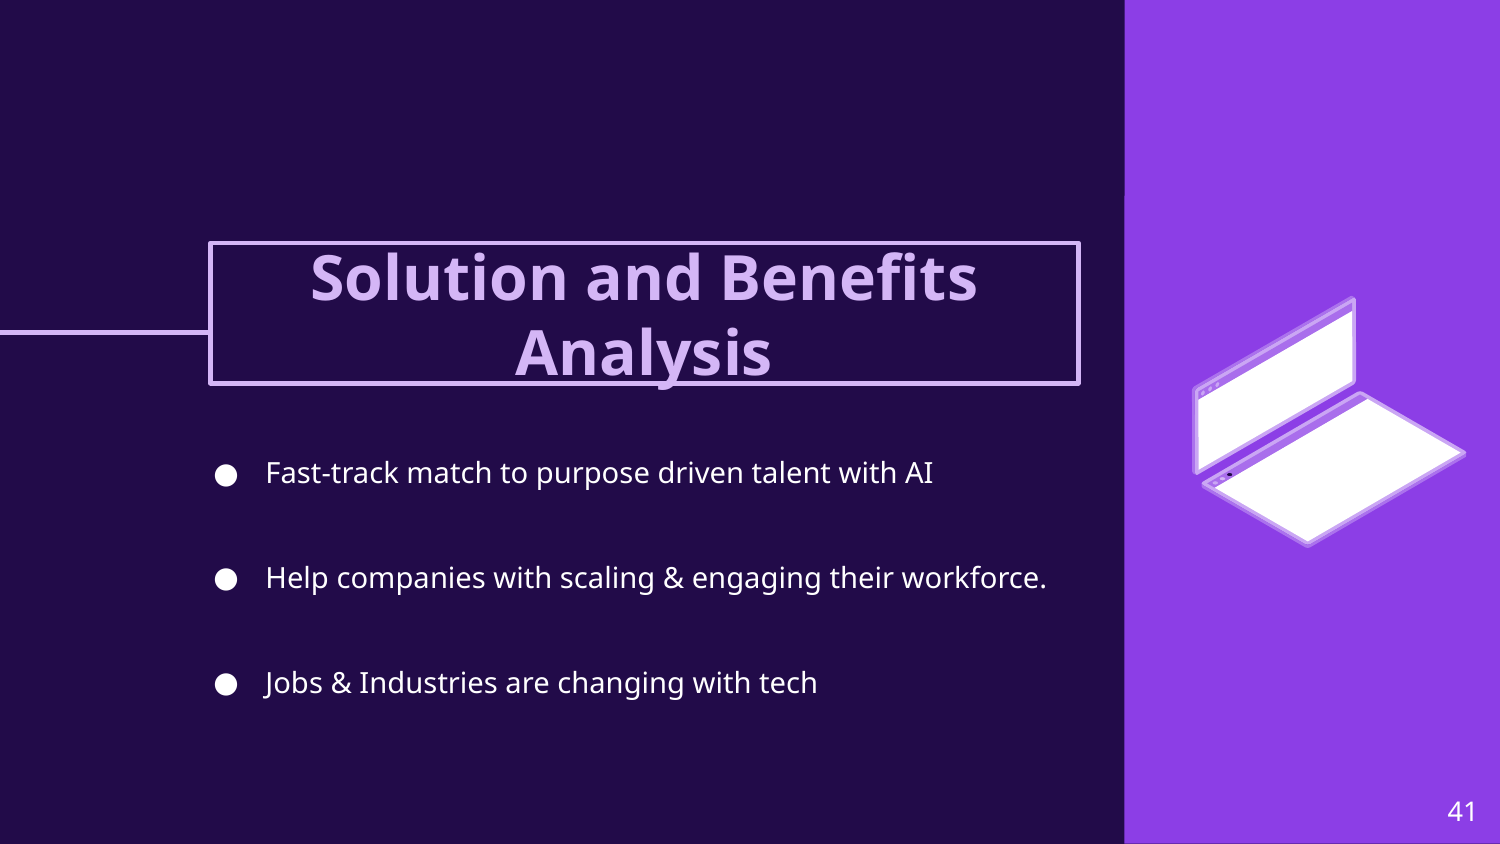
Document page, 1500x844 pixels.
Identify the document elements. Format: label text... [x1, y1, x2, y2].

title Solution and Benefits Analysis [208, 241, 1081, 386]
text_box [1191, 295, 1467, 549]
slide_number ‹#› [1403, 779, 1494, 844]
subtitle Fast-track match to purpose driven talent with AI Help companies with scaling & engaging their workforce. Jobs & Industries are changing with tech [175, 421, 1114, 844]
